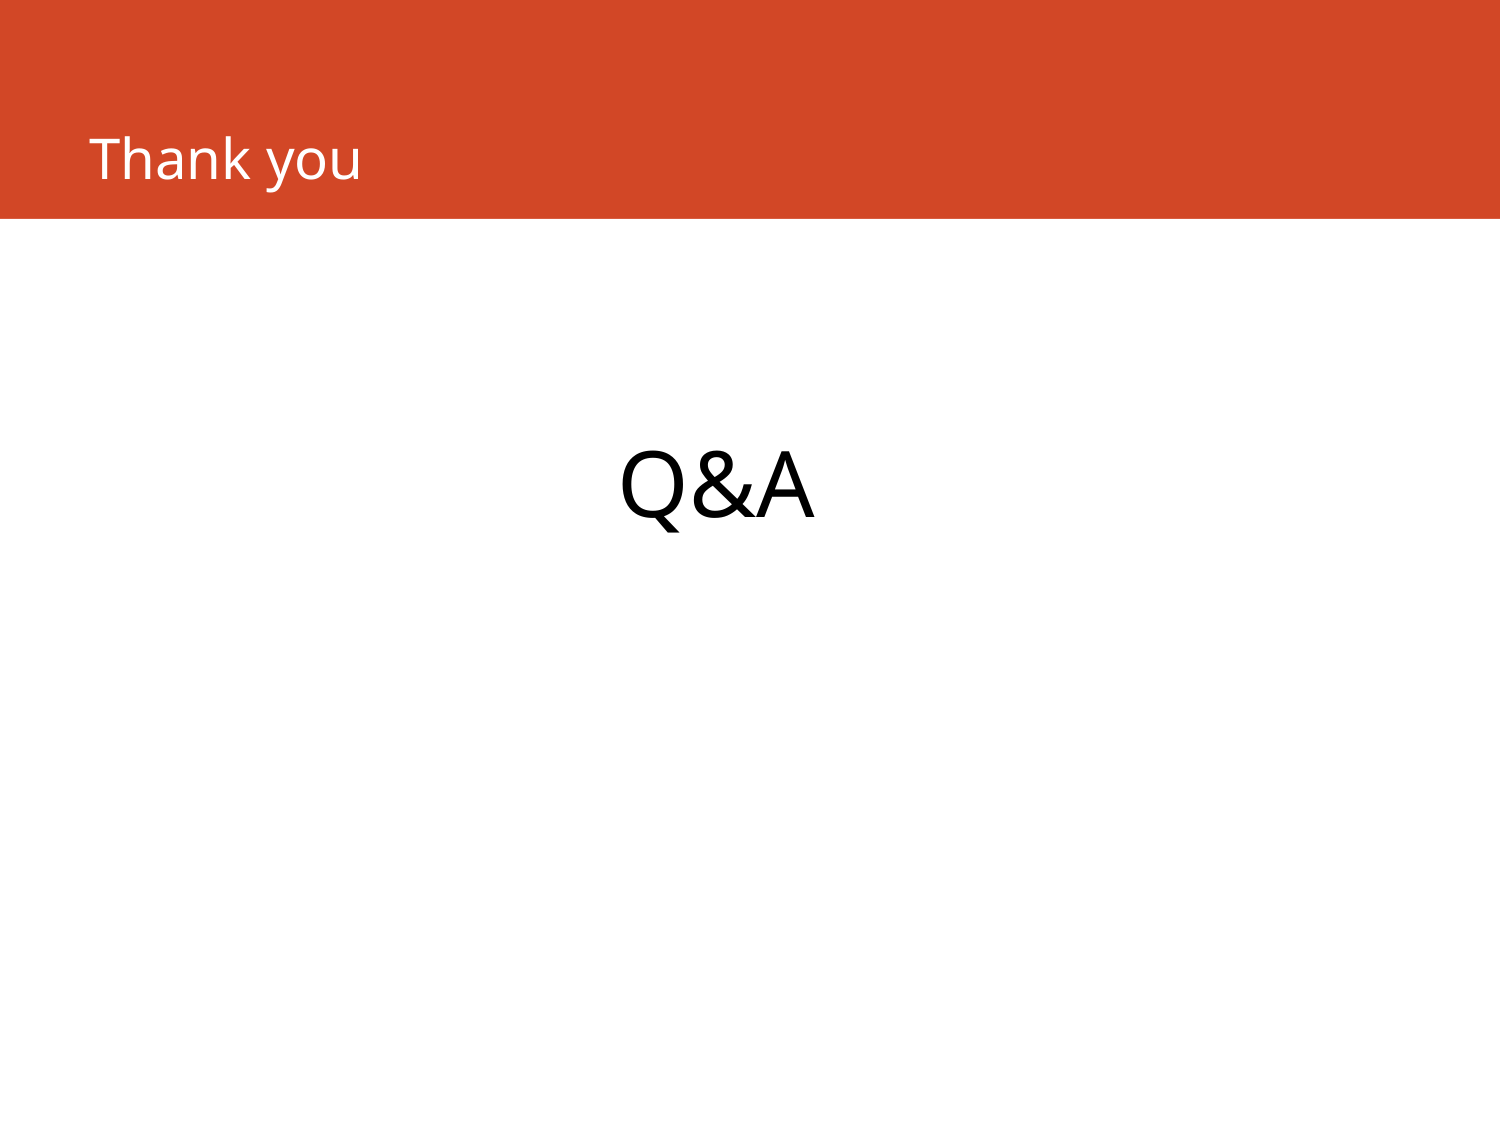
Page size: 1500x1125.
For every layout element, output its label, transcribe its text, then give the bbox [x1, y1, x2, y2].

title Thank you [74, 0, 1397, 199]
text_box Q&A [41, 386, 1392, 575]
